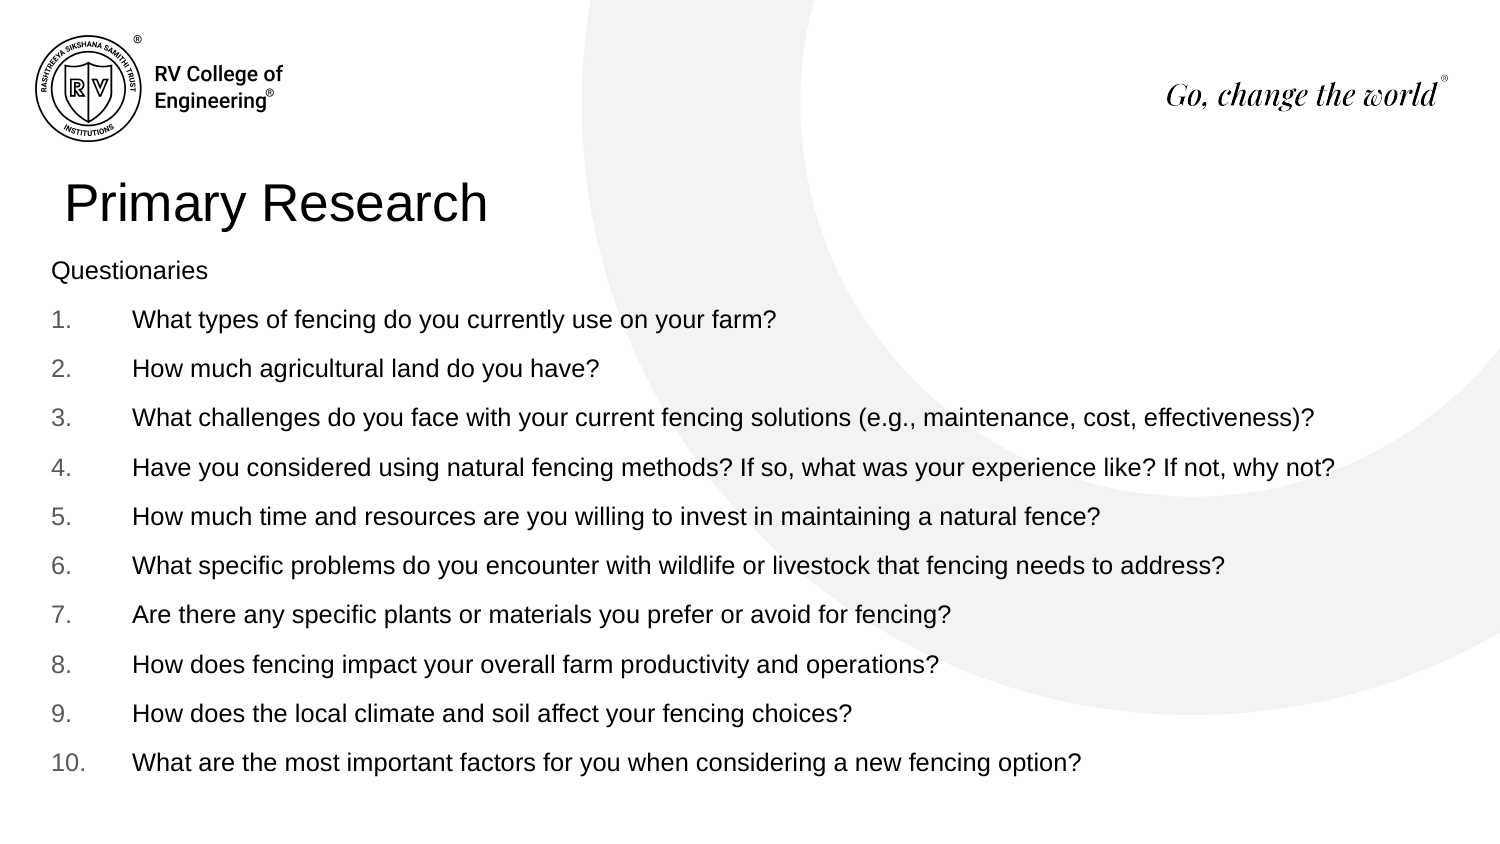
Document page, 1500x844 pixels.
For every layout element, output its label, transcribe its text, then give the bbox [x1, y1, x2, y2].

title Primary Research [64, 153, 1462, 248]
picture [0, 0, 1500, 844]
list Questionaries What types of fencing do you currently use on your farm? How much agricultural land do you have? What challenges do you face with your current fencing solutions (e.g., maintenance, cost, effectiveness)? Have you considered using natural fencing methods? If so, what was your experience like? If not, why not? How much time and resources are you willing to invest in maintaining a natural fence? What specific problems do you encounter with wildlife or livestock that fencing needs to address? Are there any specific plants or materials you prefer or avoid for fencing? How does fencing impact your overall farm productivity and operations? How does the local climate and soil affect your fencing choices? What are the most important factors for you when considering a new fencing option? [51, 234, 1449, 795]
